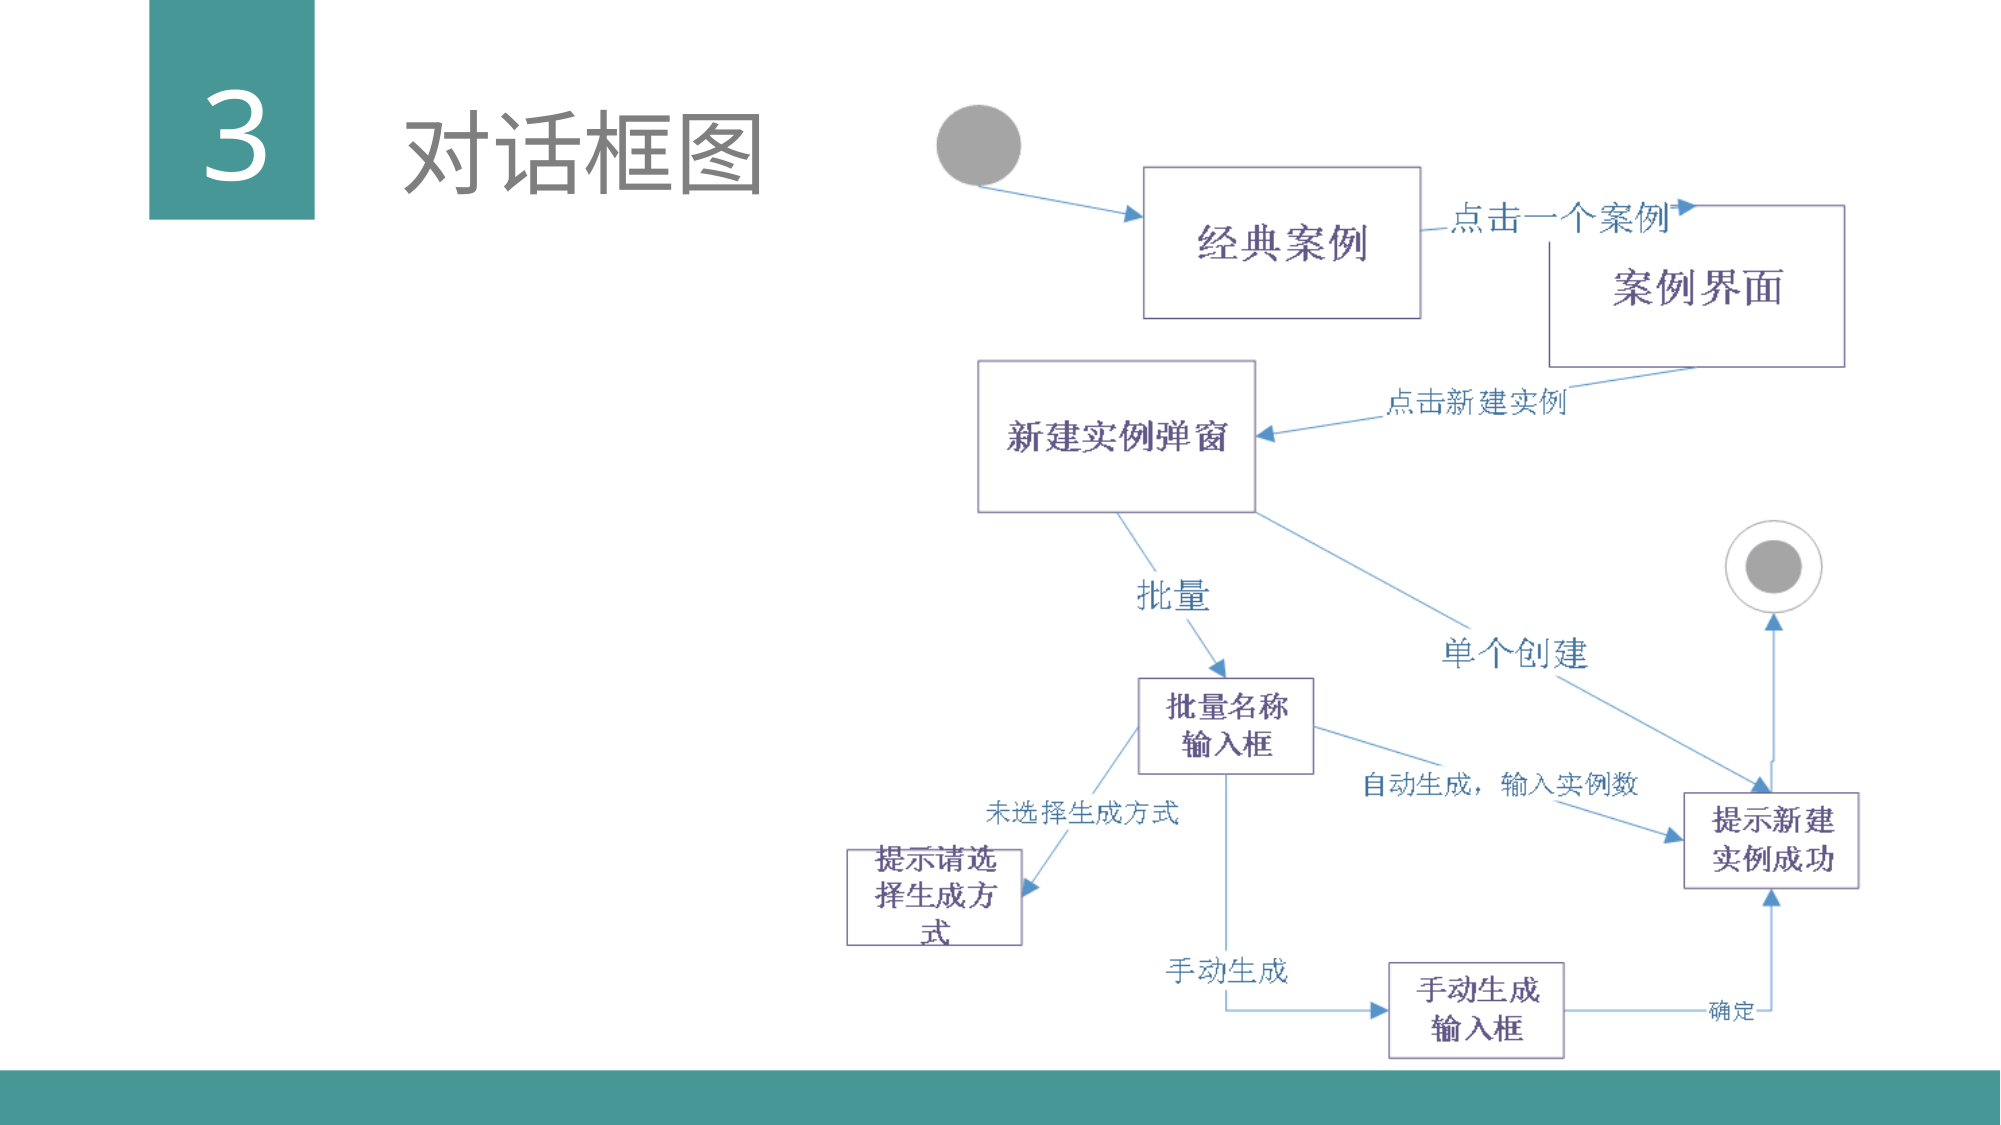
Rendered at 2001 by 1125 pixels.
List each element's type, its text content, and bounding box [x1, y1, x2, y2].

text_box 3 [154, 48, 320, 213]
text_box [0, 1070, 2000, 1125]
text_box 对话框图 [385, 88, 1426, 214]
text_box [149, 0, 315, 220]
picture [844, 101, 1921, 1063]
